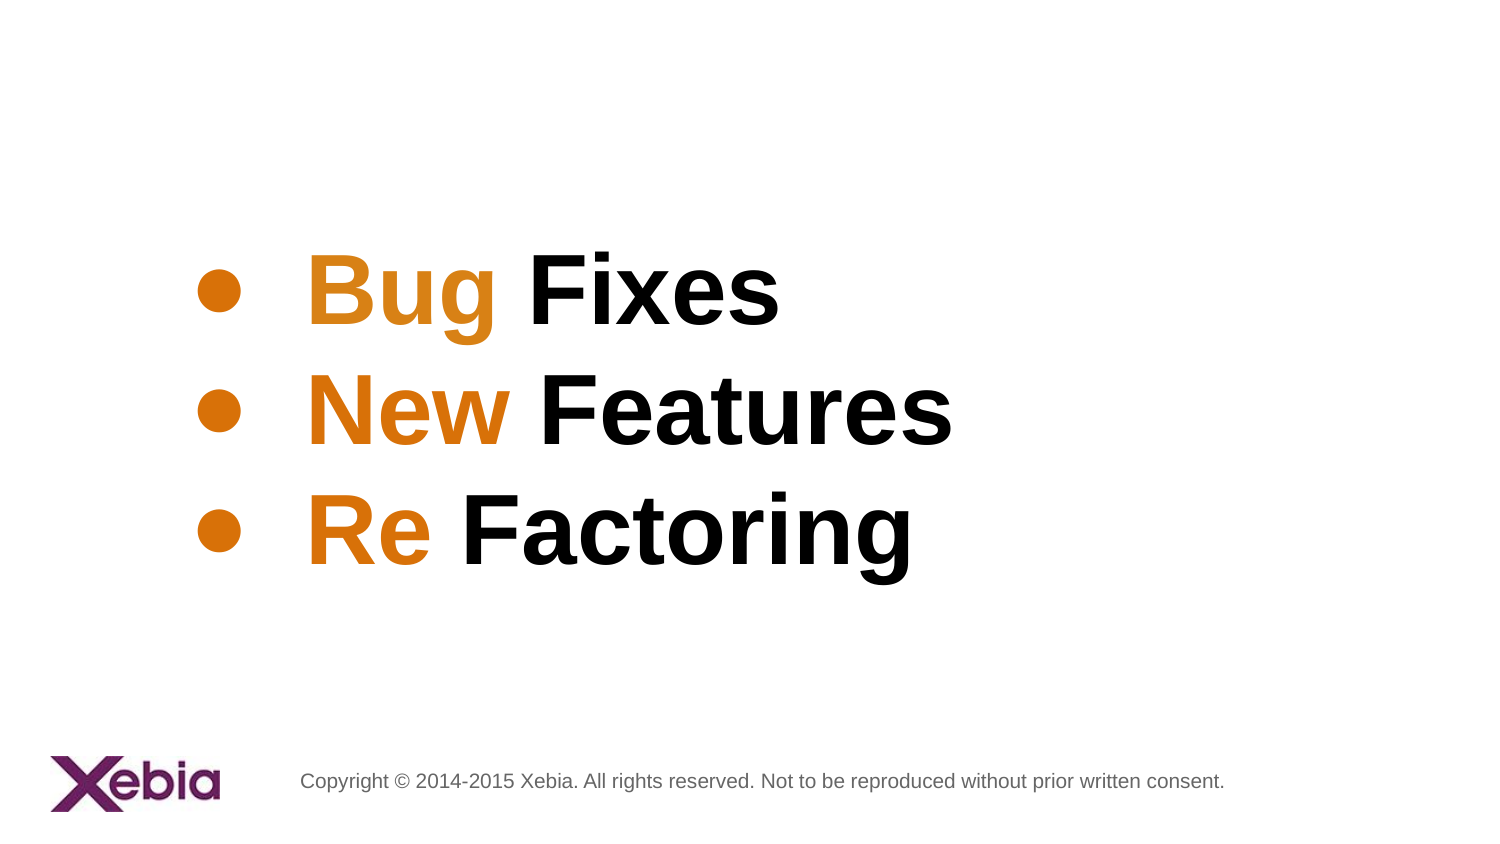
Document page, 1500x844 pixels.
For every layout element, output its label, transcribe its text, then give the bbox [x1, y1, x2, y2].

title Bug Fixes New Features Re Factoring [37, 409, 1500, 600]
picture [50, 756, 220, 813]
text_box Copyright © 2014-2015 Xebia. All rights reserved. Not to be reproduced without prior written consent. [285, 752, 1401, 808]
